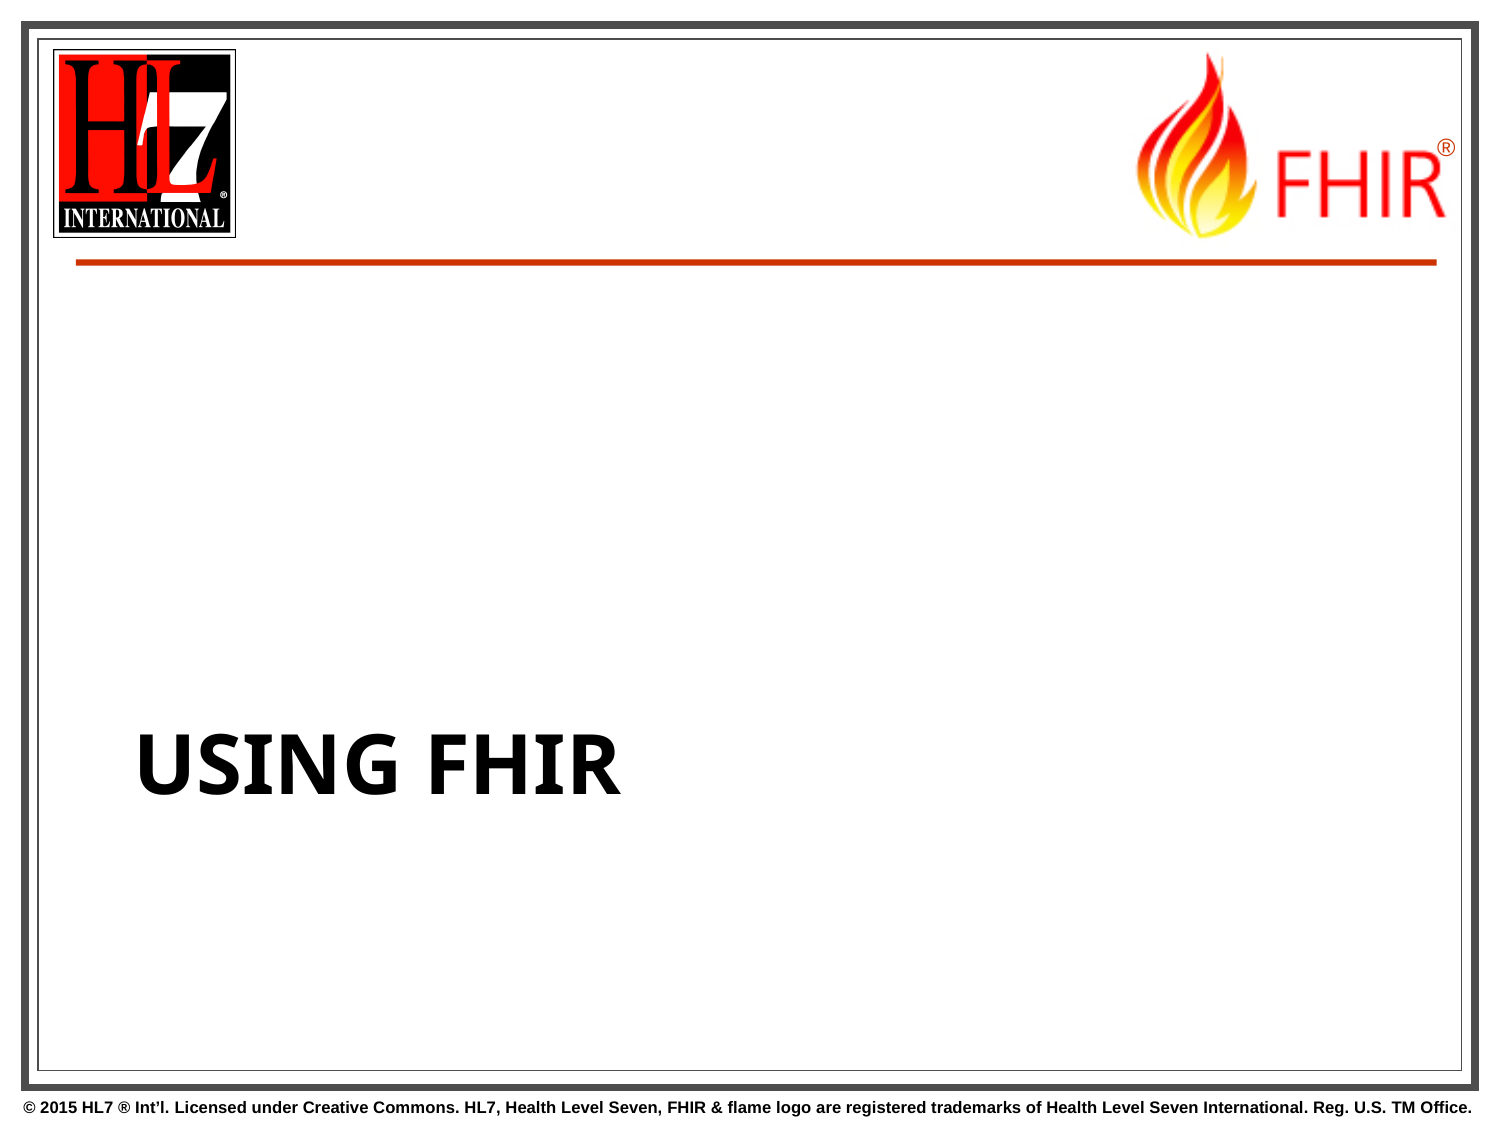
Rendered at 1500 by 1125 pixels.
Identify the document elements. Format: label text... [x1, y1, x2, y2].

picture [1124, 42, 1458, 249]
picture [53, 49, 236, 238]
title Using FHIR [118, 722, 1394, 947]
